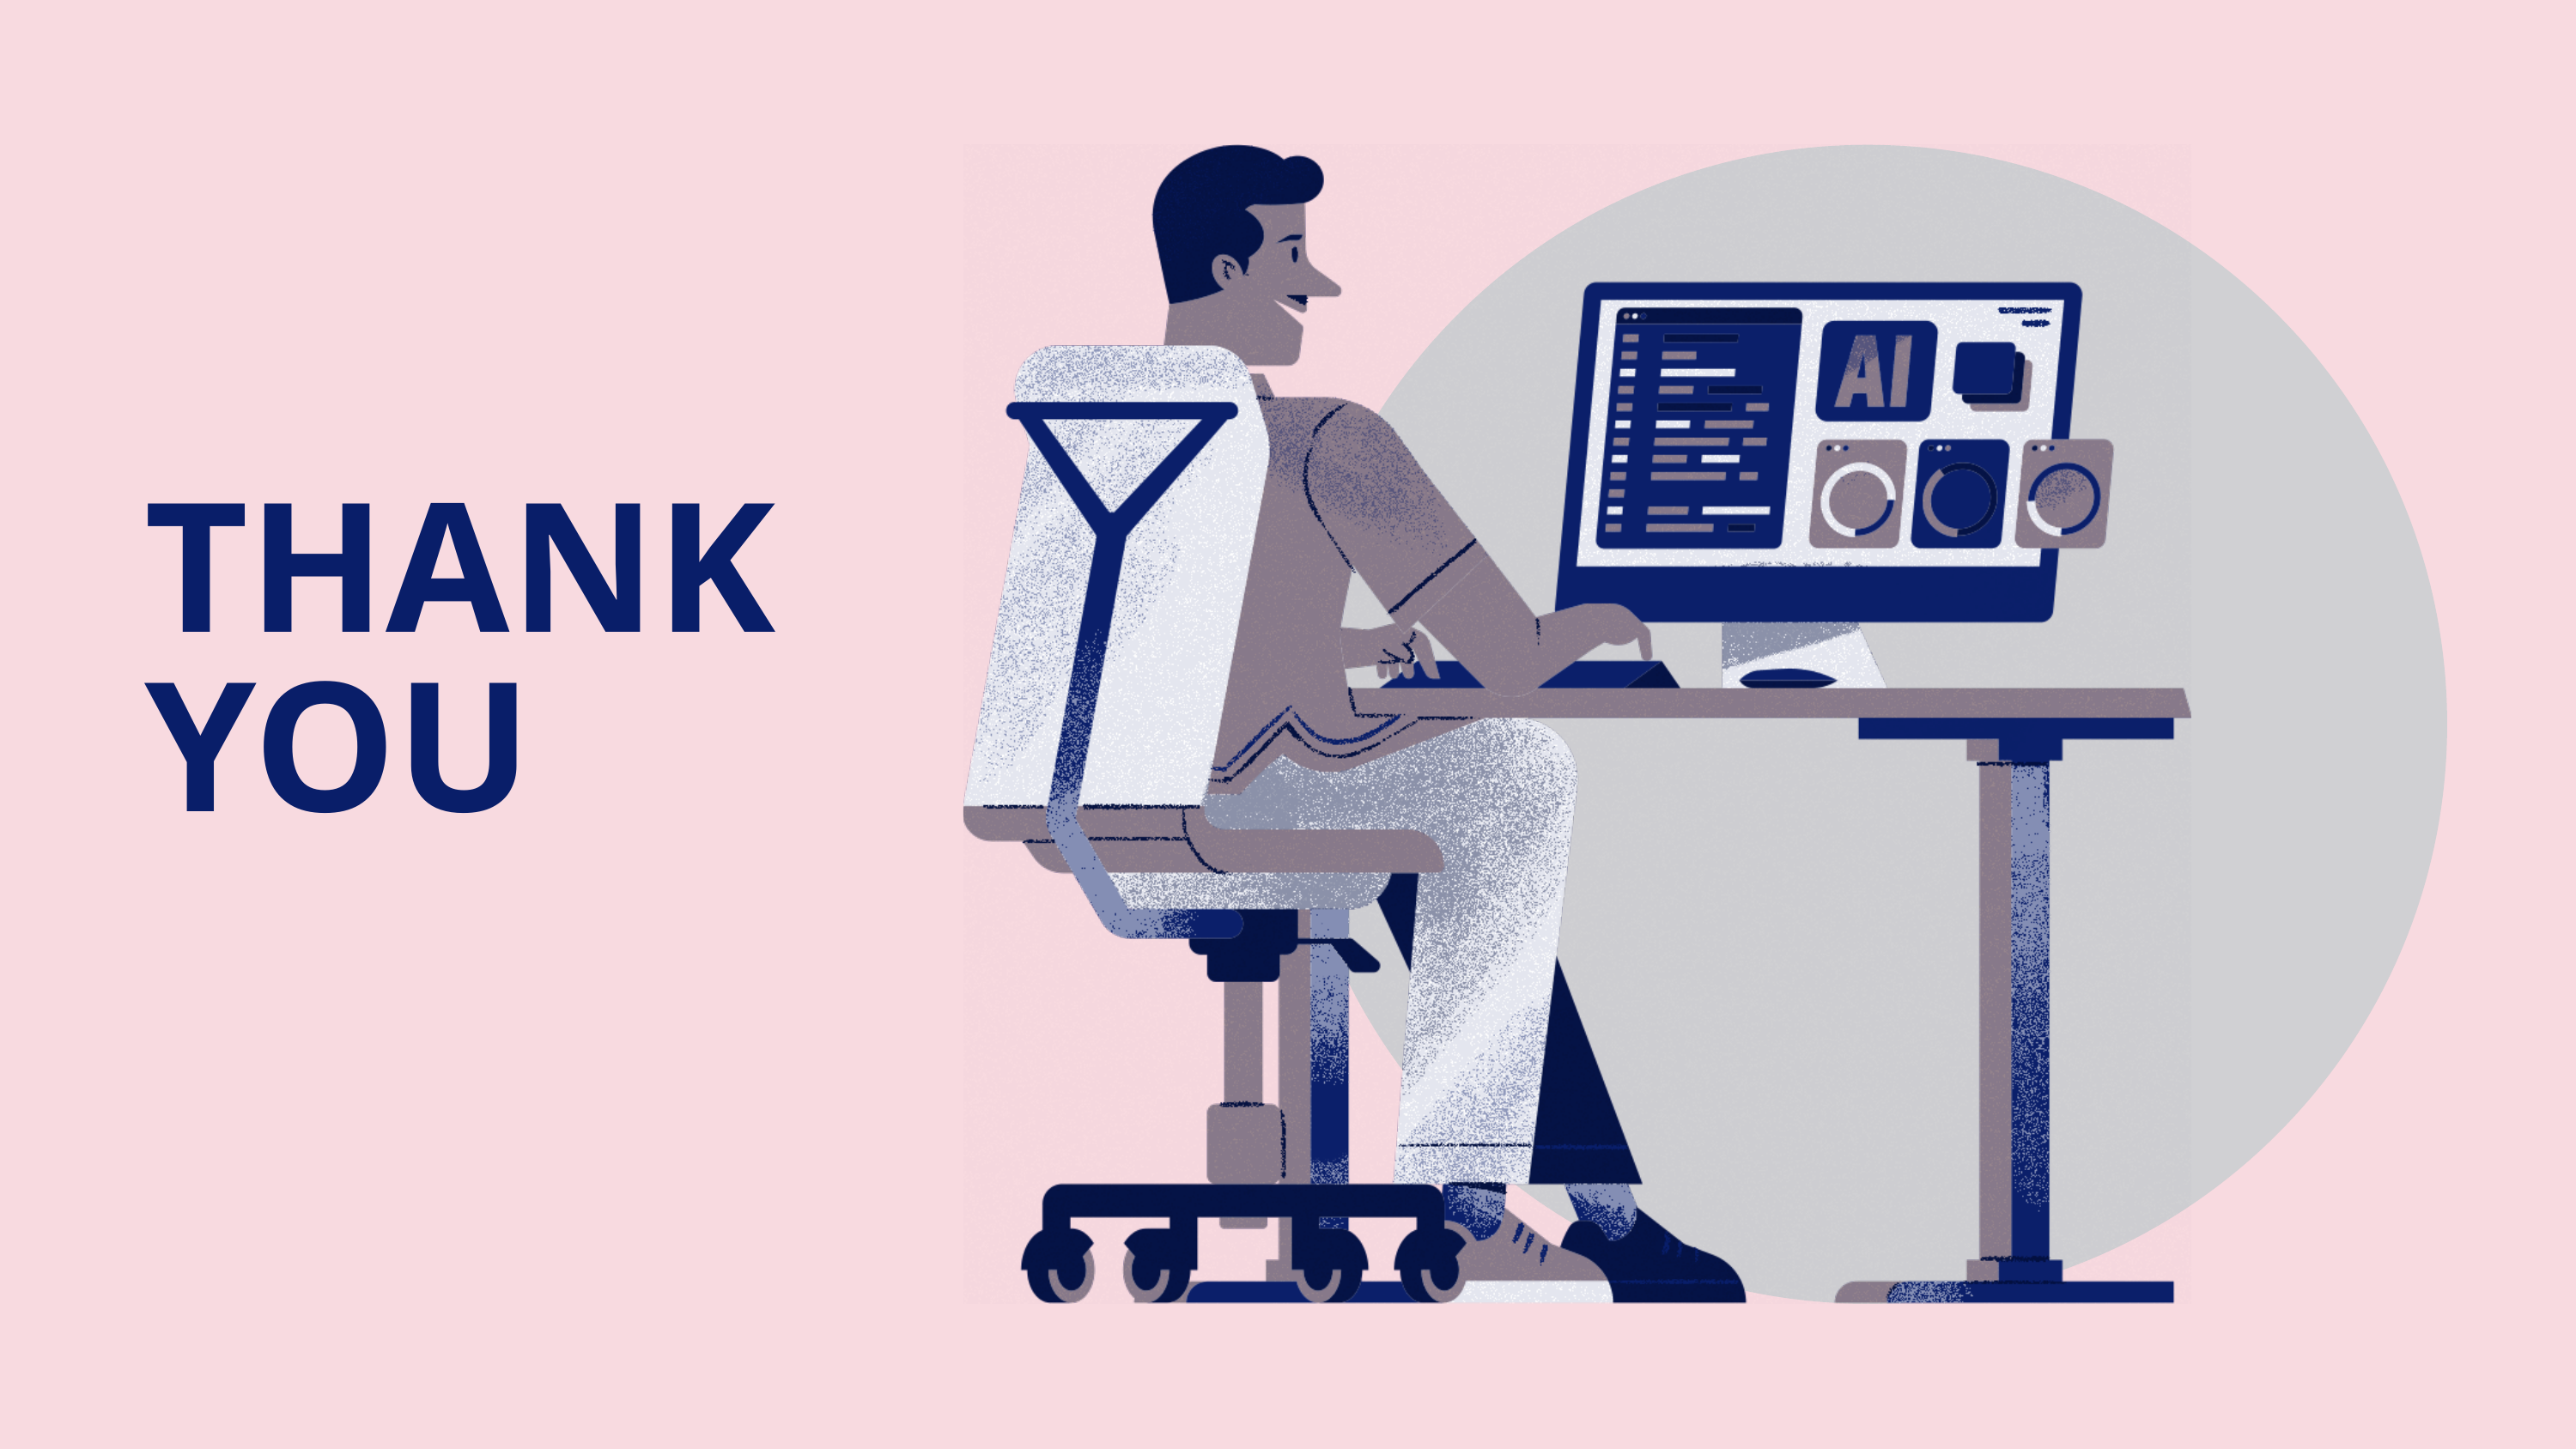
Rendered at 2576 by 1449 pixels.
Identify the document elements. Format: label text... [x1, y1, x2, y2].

text_box THANK YOU [144, 488, 806, 848]
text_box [1287, 144, 2448, 1304]
text_box [963, 144, 1286, 1304]
